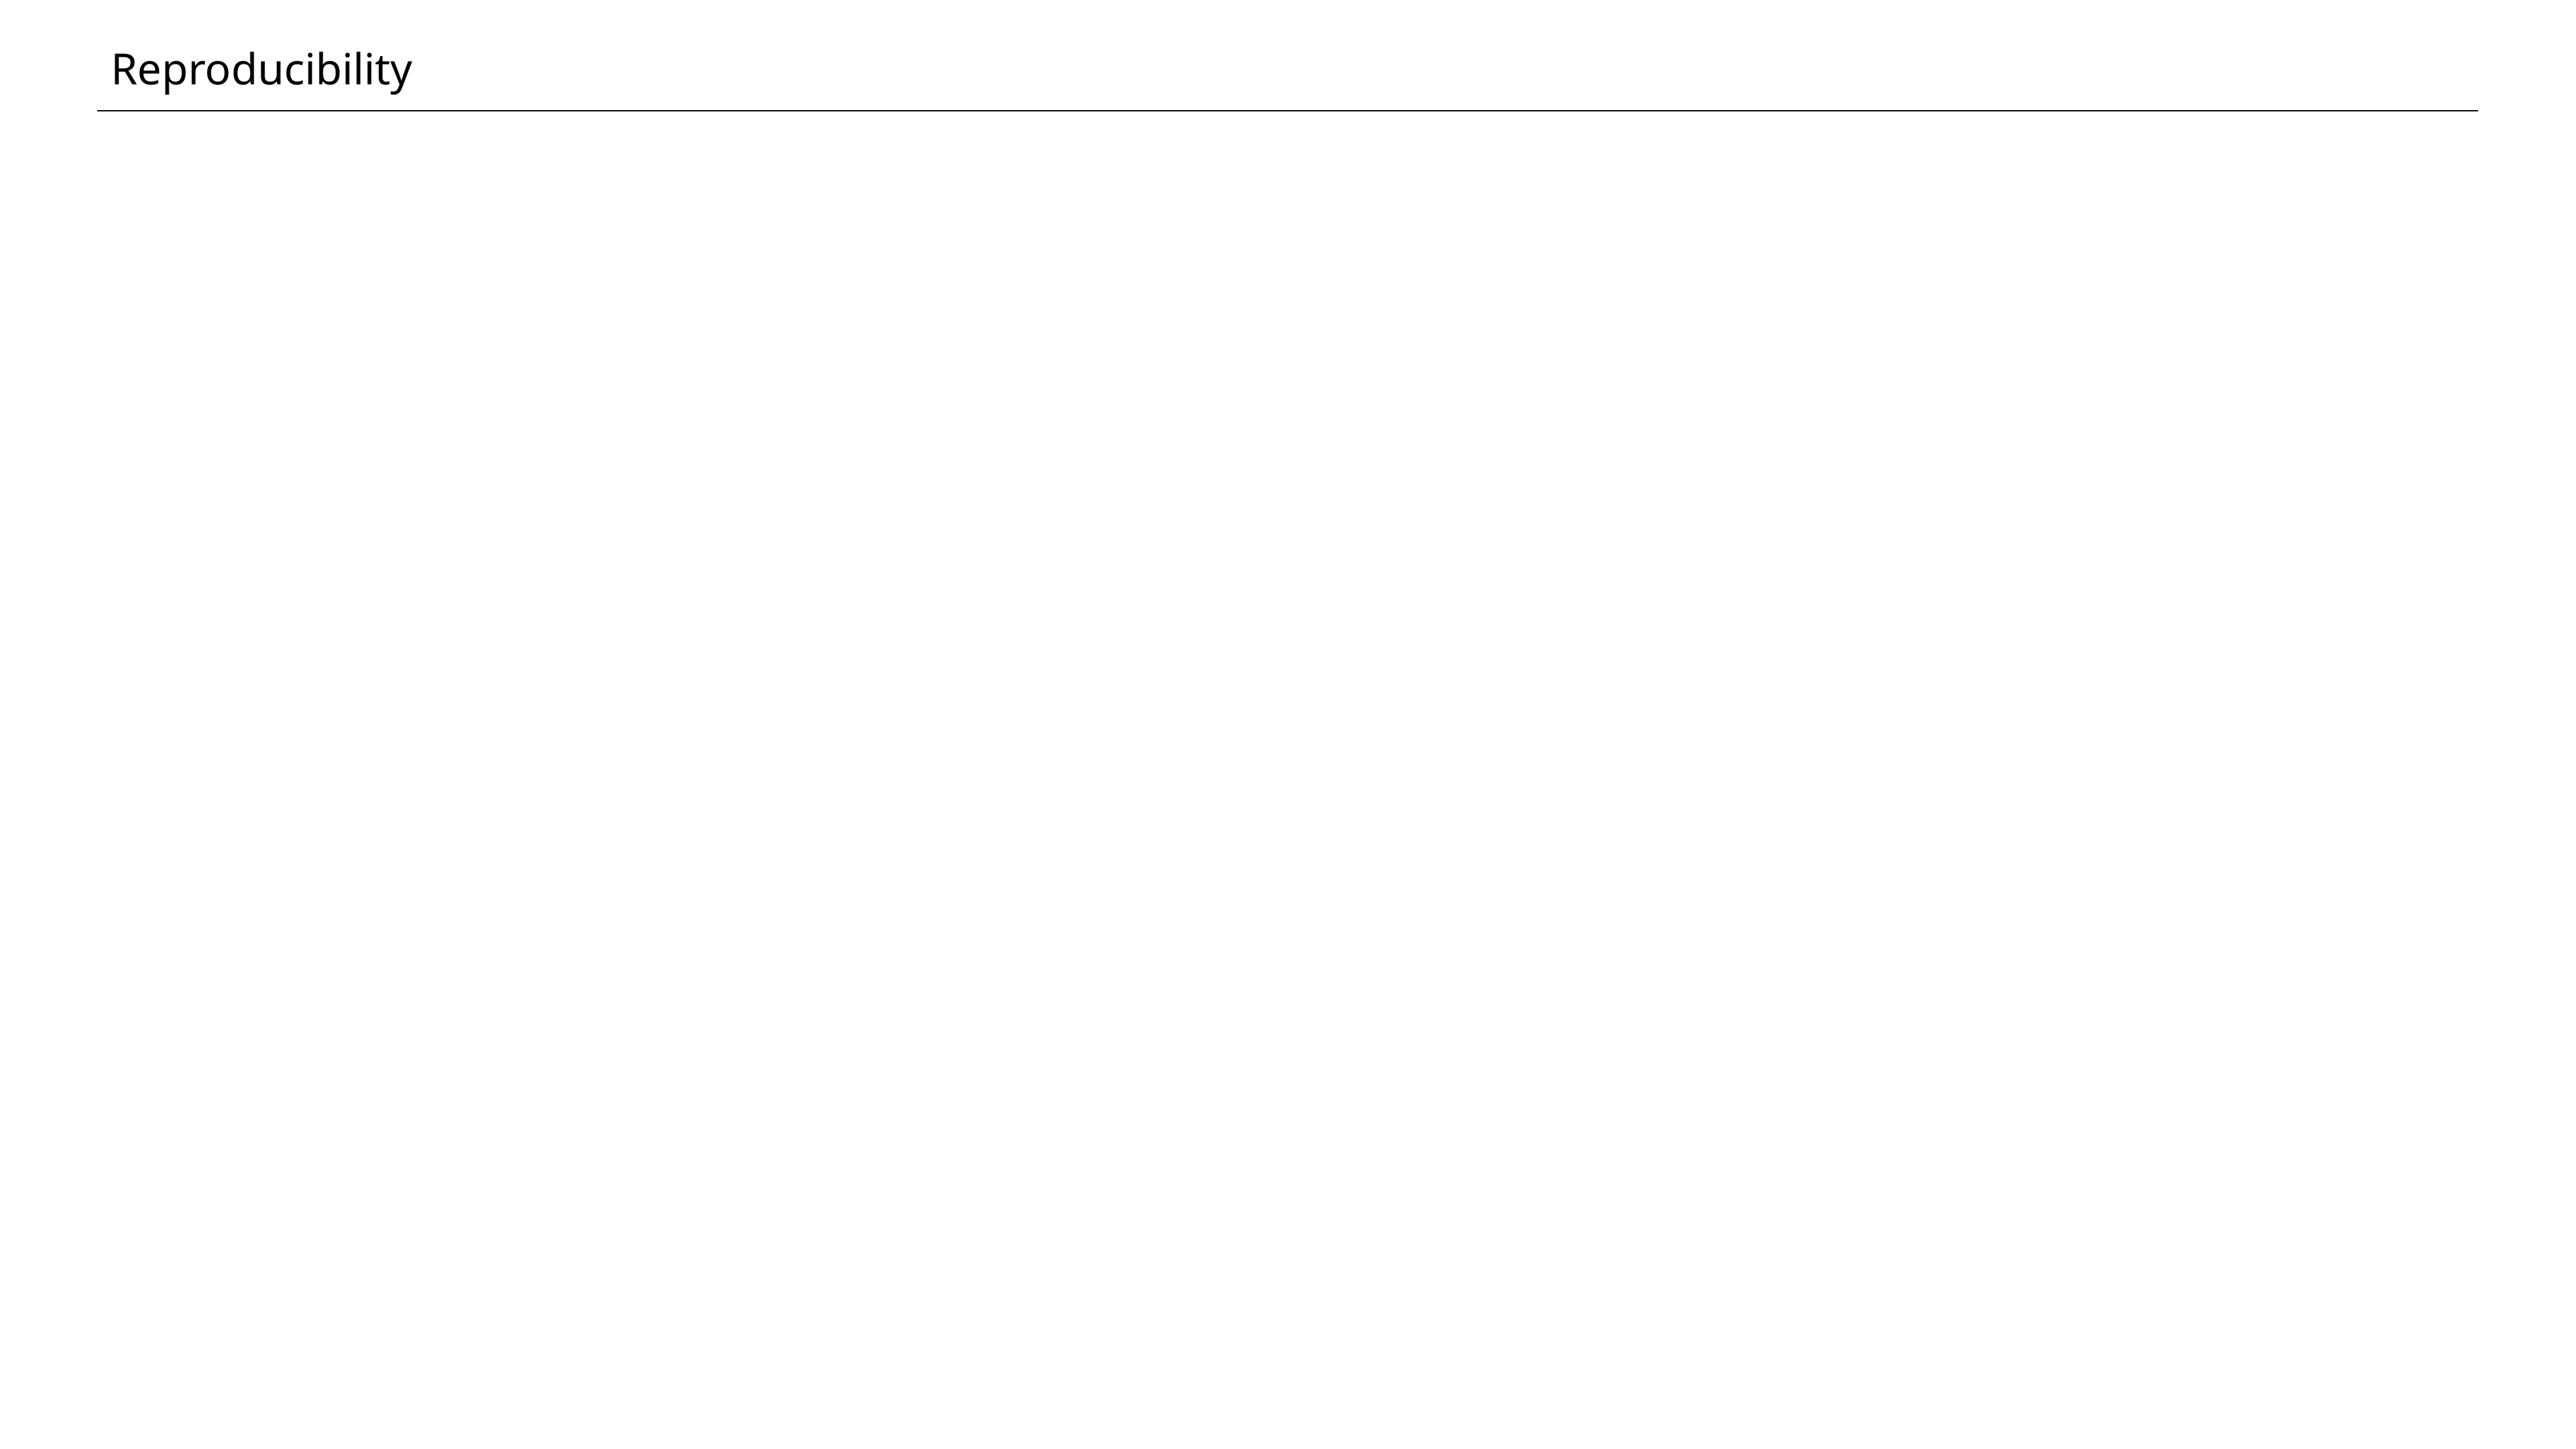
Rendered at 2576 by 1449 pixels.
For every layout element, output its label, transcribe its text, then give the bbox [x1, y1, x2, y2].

title Reproducibility [101, 37, 2479, 111]
